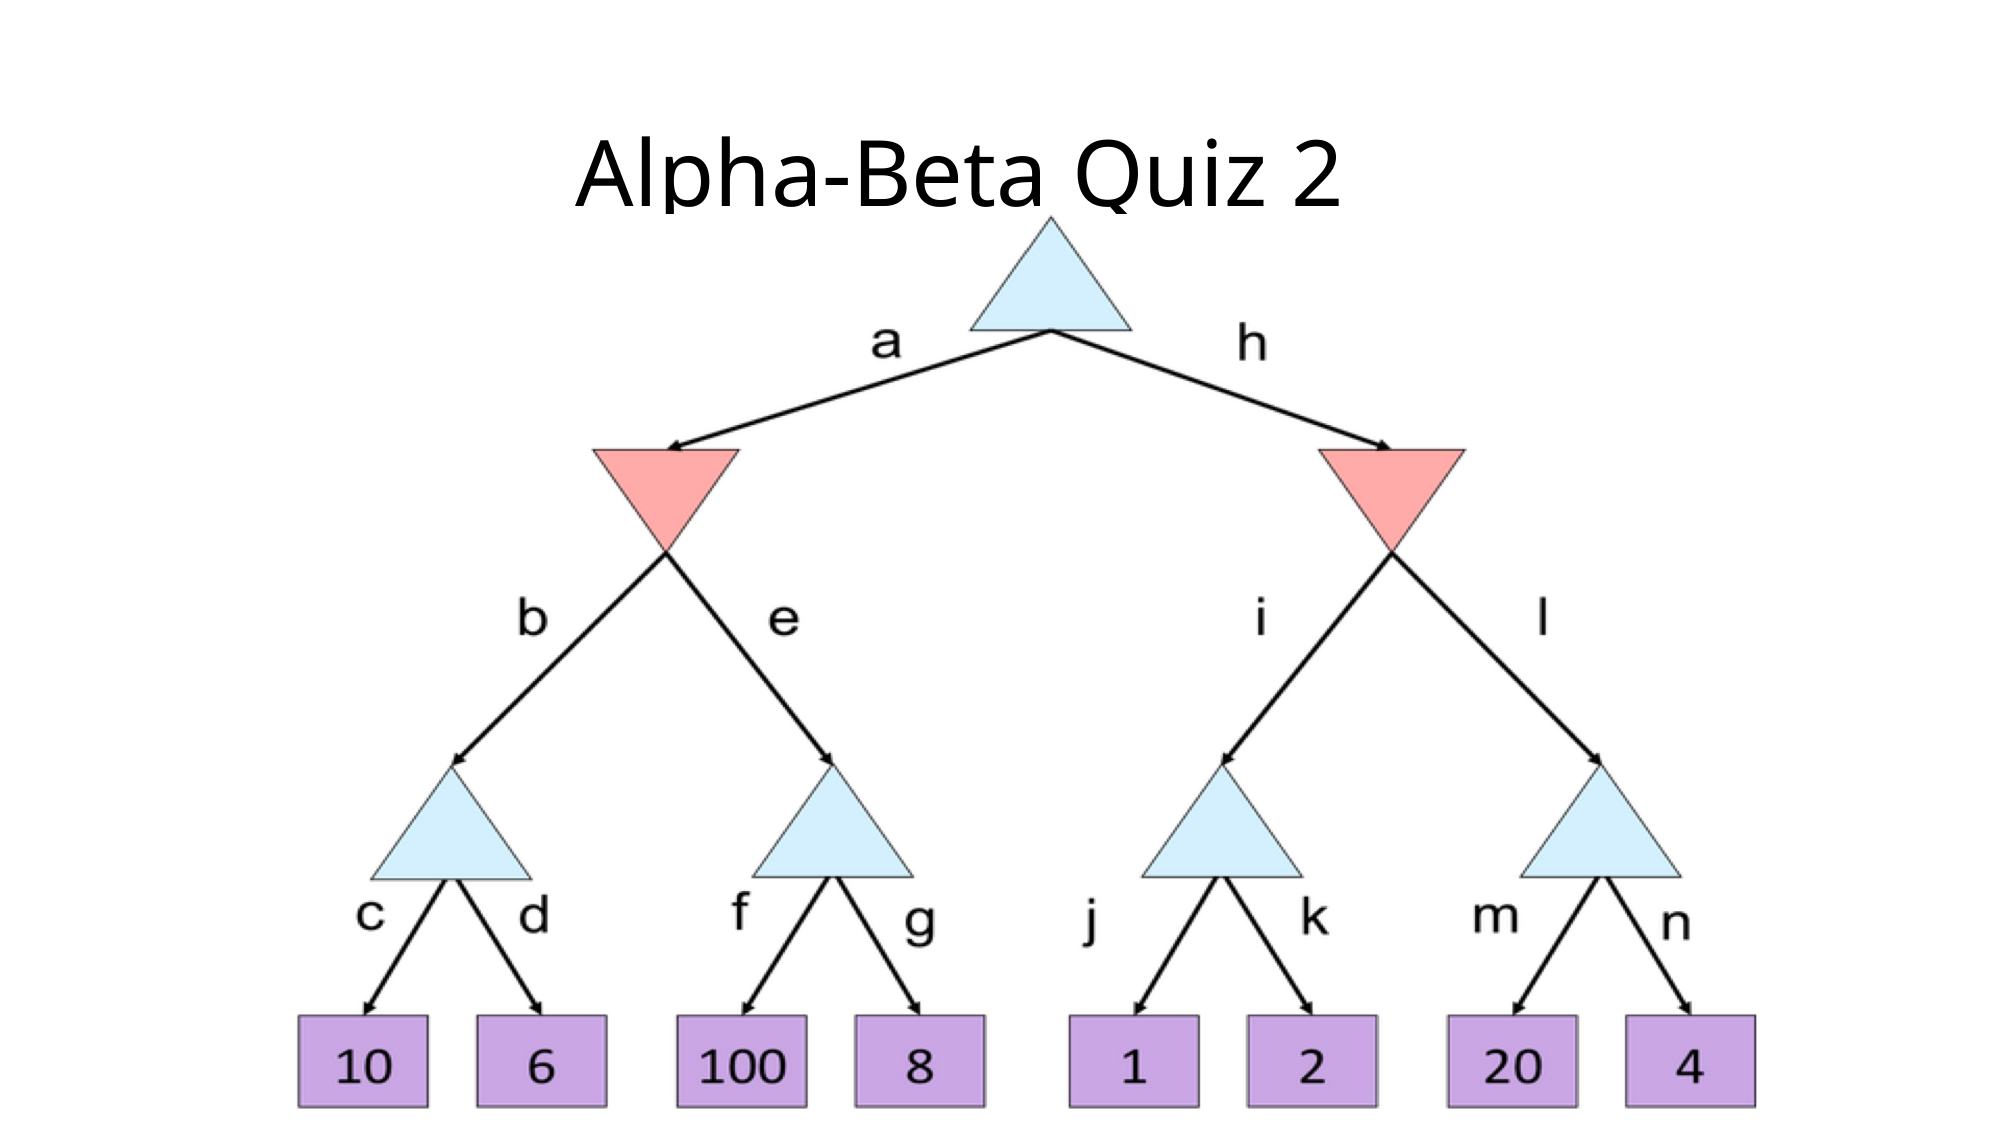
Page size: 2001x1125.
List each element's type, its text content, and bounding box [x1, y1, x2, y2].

title Alpha-Beta Quiz 2 [137, 73, 1863, 264]
picture [296, 214, 1757, 1109]
